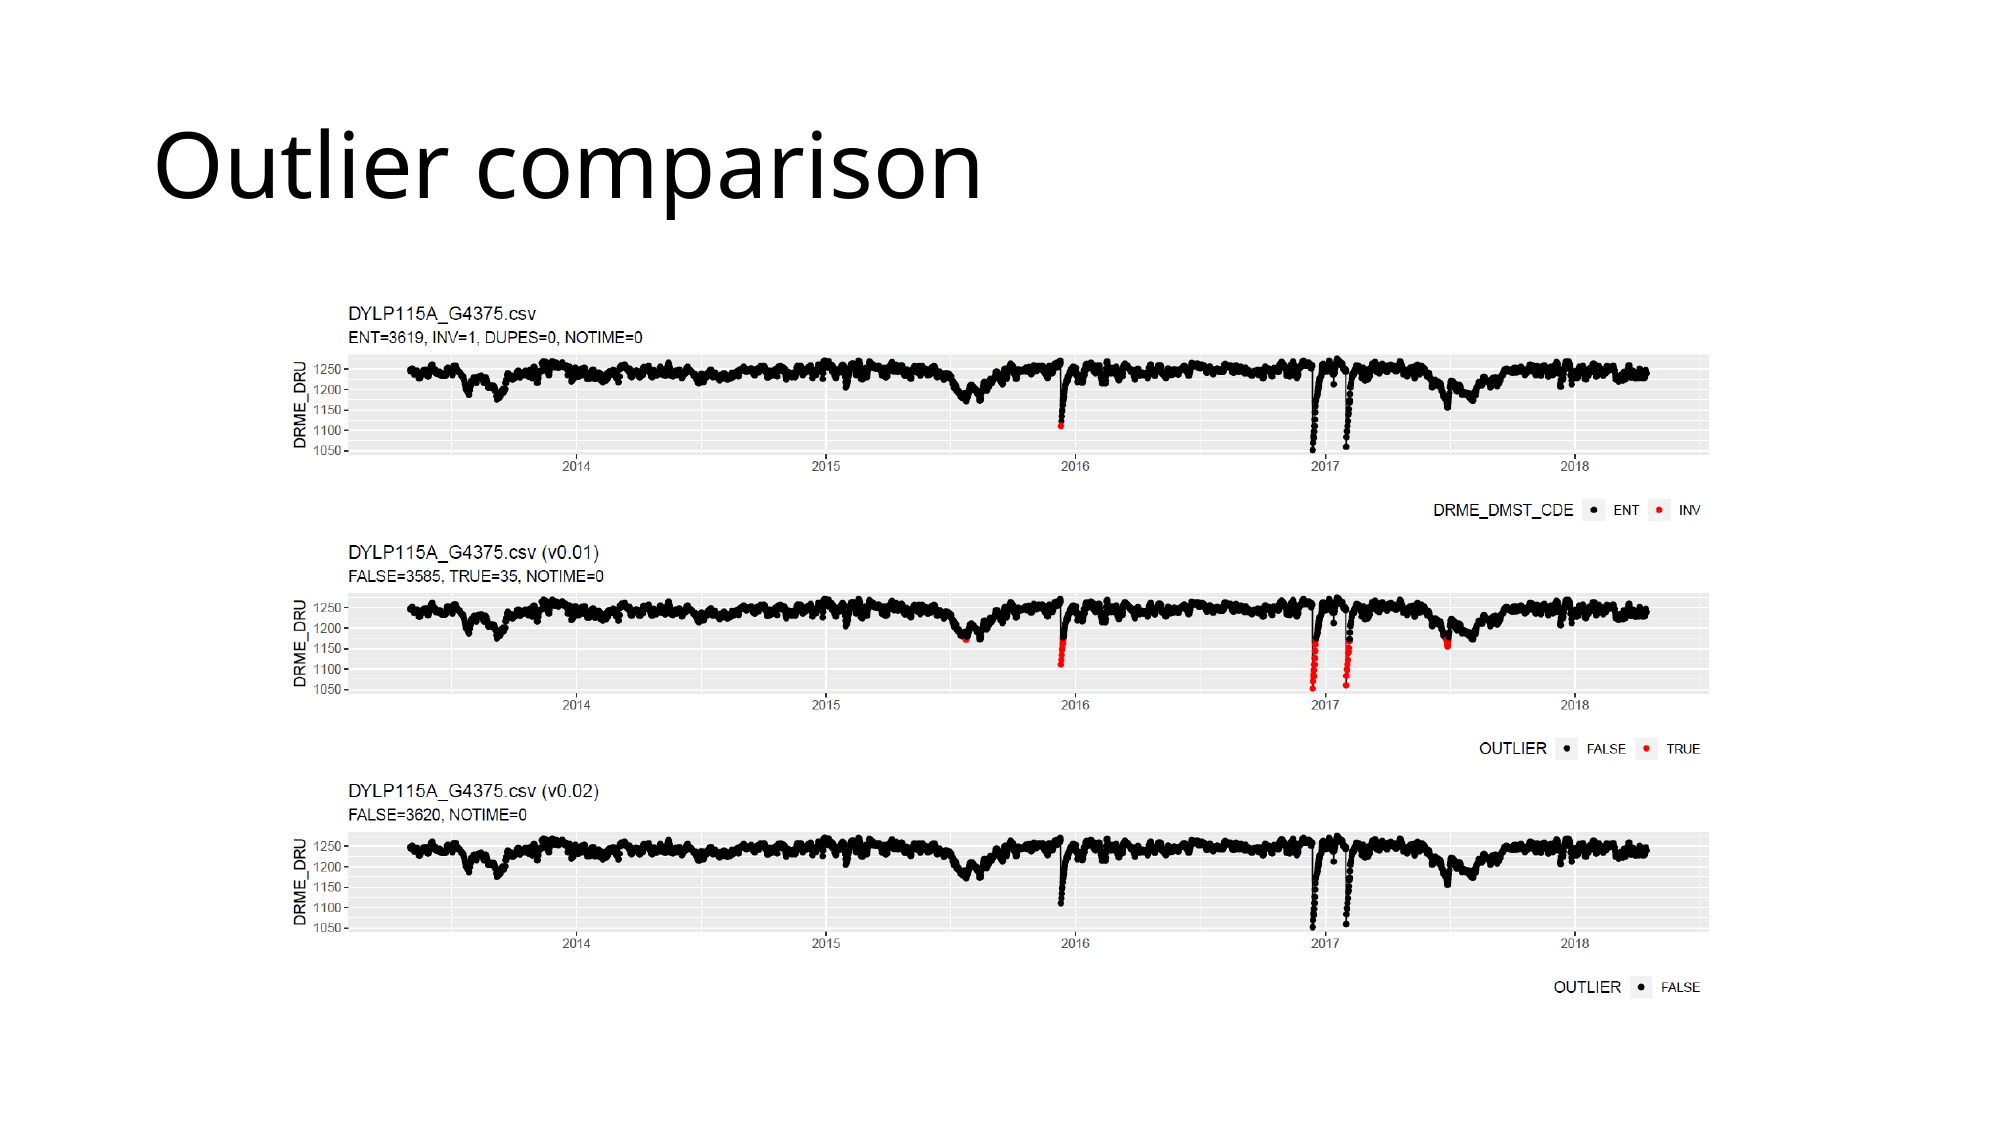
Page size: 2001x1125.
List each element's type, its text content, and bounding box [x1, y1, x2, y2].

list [286, 299, 1714, 1014]
title Outlier comparison [137, 59, 1863, 278]
